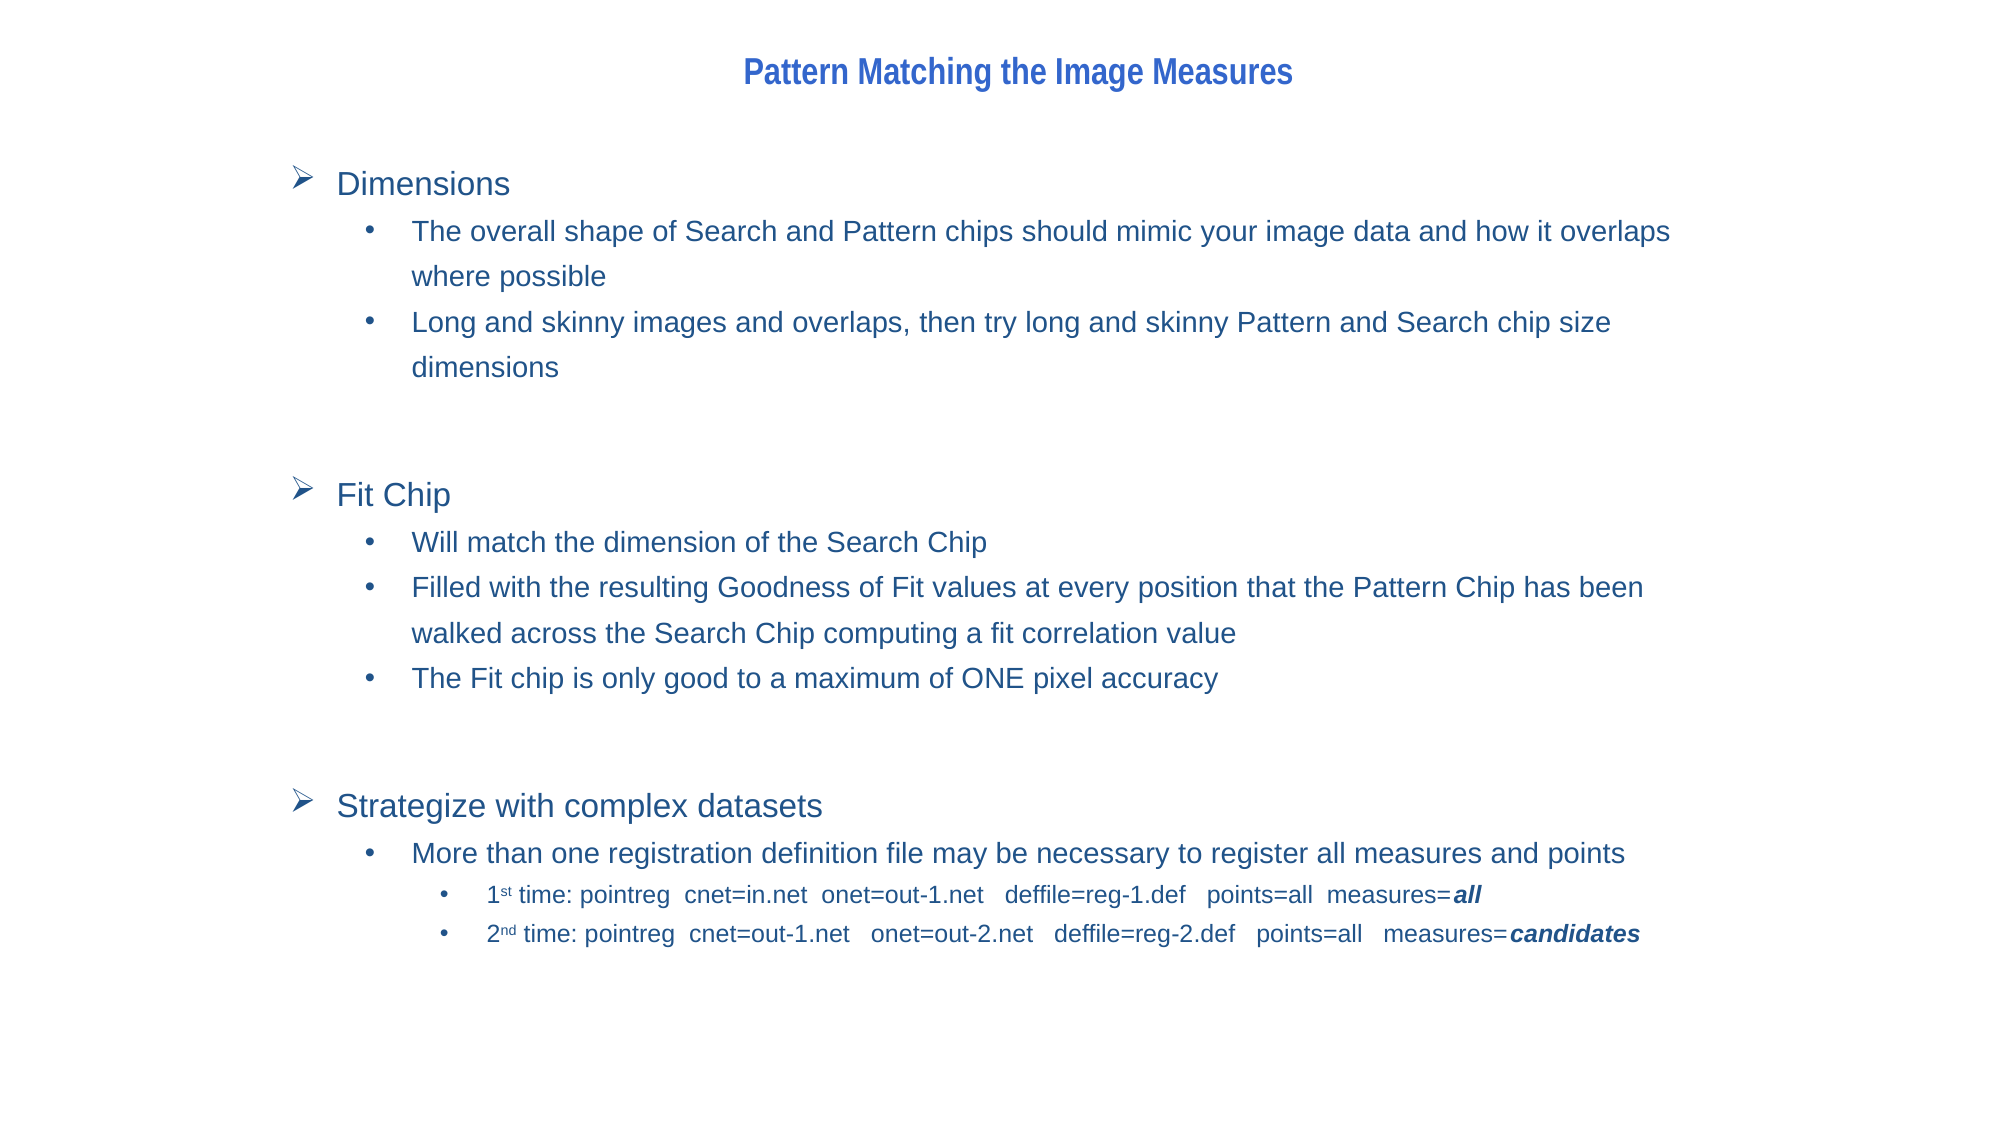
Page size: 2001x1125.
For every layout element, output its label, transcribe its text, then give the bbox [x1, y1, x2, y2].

text_box Dimensions The overall shape of Search and Pattern chips should mimic your image data and how it overlaps where possible Long and skinny images and overlaps, then try long and skinny Pattern and Search chip size dimensions Fit Chip Will match the dimension of the Search Chip Filled with the resulting Goodness of Fit values at every position that the Pattern Chip has been walked across the Search Chip computing a fit correlation value The Fit chip is only good to a maximum of ONE pixel accuracy Strategize with complex datasets More than one registration definition file may be necessary to register all measures and points 1st time: pointreg cnet=in.net onet=out-1.net deffile=reg-1.def points=all measures=all 2nd time: pointreg cnet=out-1.net onet=out-2.net deffile=reg-2.def points=all measures=candidates [275, 112, 1725, 955]
text_box Pattern Matching the Image Measures [728, 39, 1309, 100]
